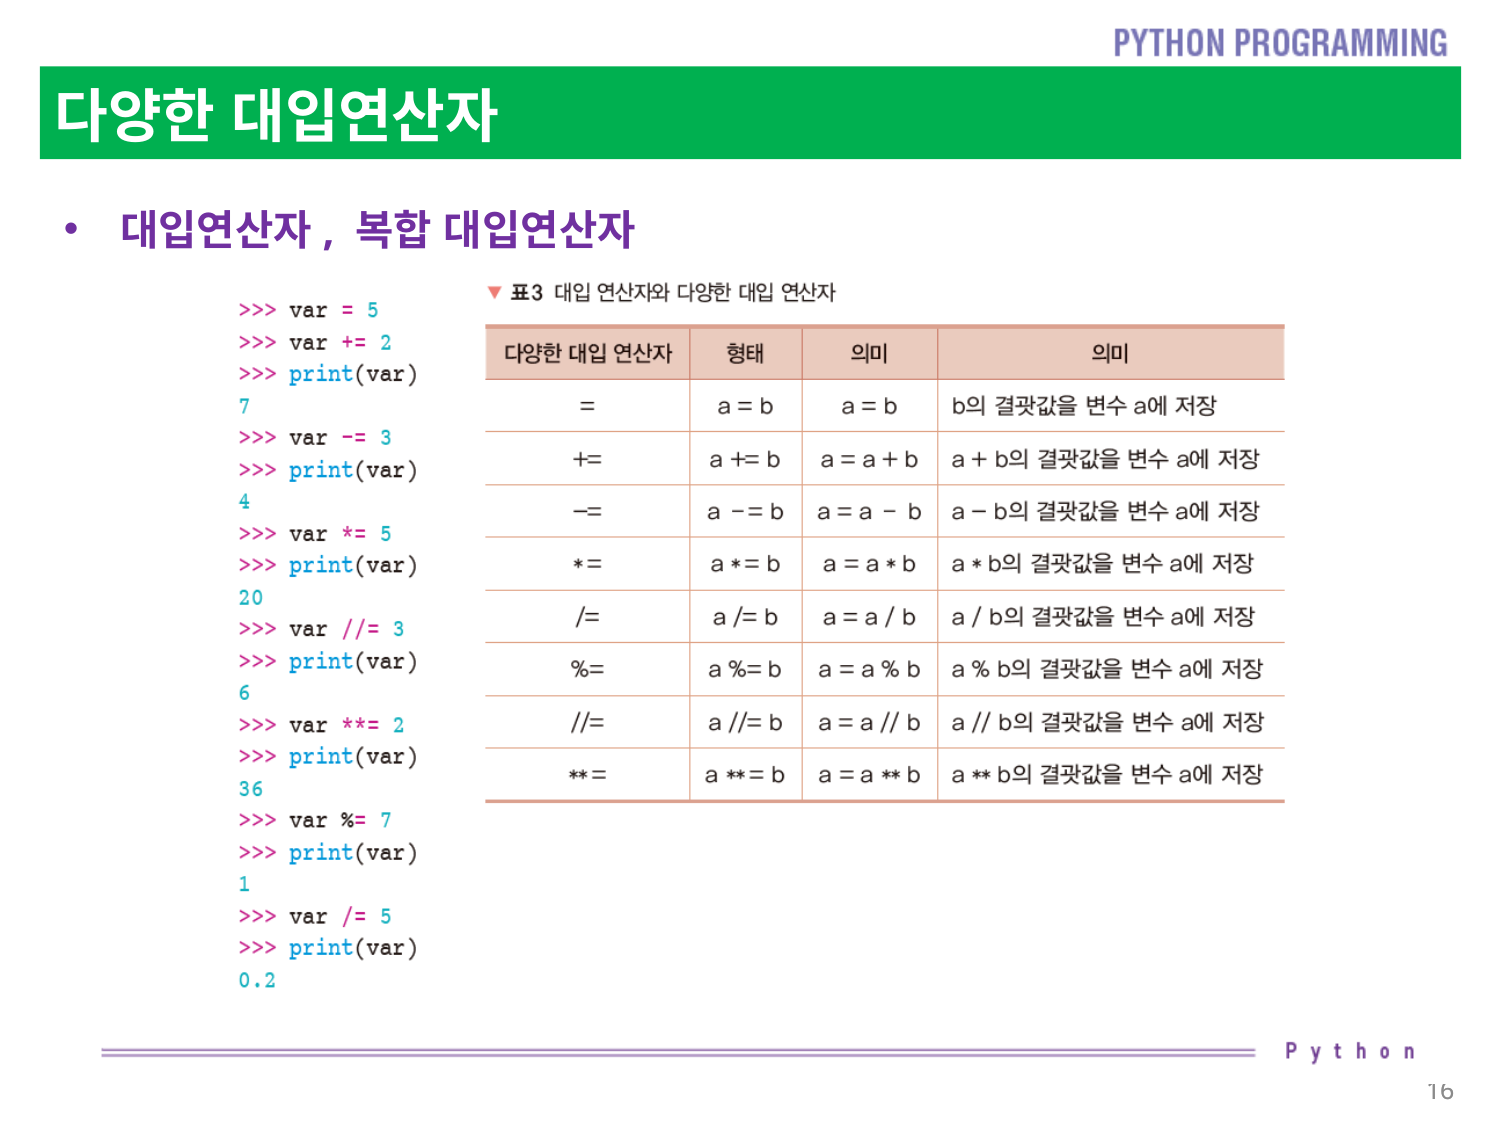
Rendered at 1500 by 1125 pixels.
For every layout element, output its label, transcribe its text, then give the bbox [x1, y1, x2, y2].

title 다양한 대입연산자 [39, 76, 1444, 152]
slide_number 16 [1119, 1071, 1470, 1112]
picture [18, 1020, 1483, 1084]
picture [1106, 13, 1462, 66]
list 대입연산자, 복합 대입연산자 [48, 195, 1461, 1041]
picture [219, 270, 1302, 1006]
